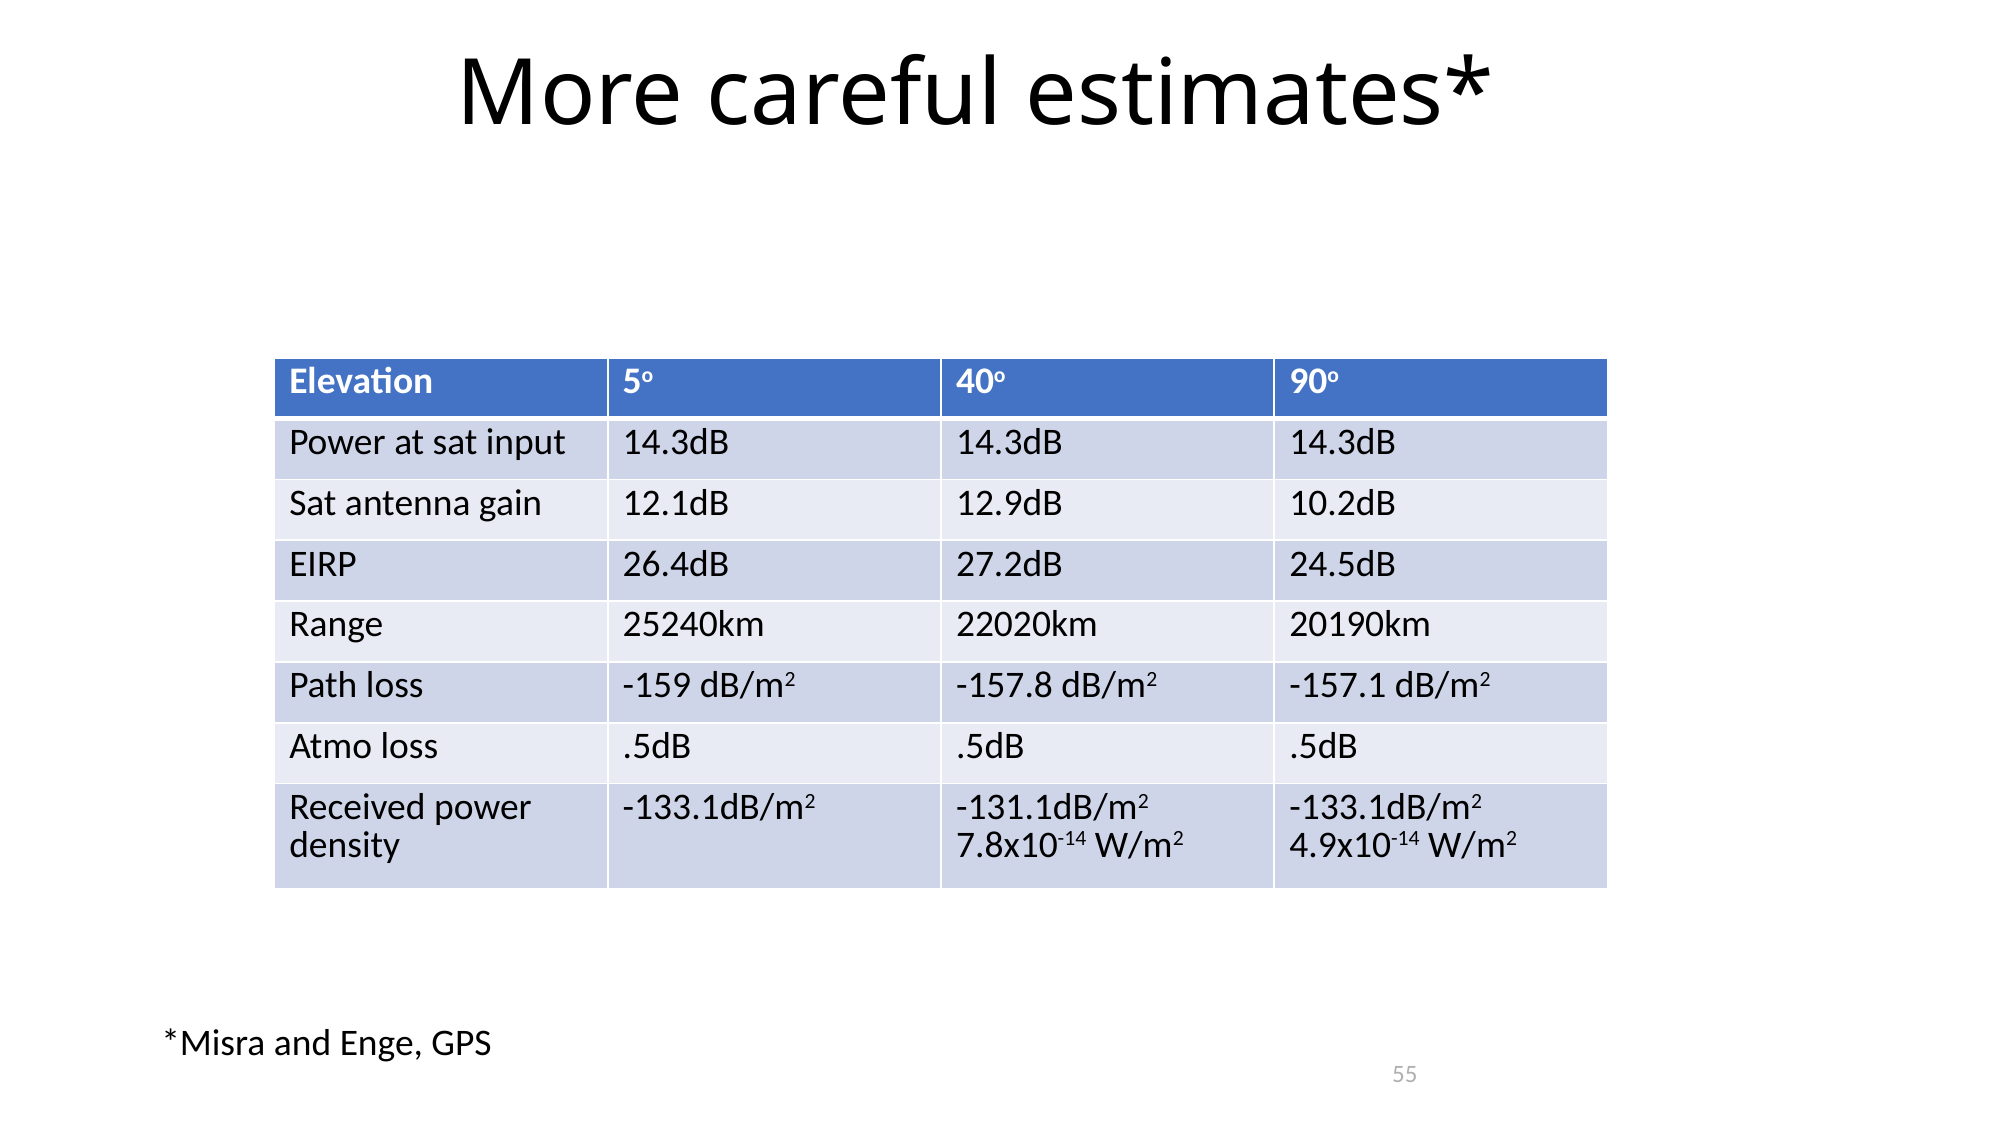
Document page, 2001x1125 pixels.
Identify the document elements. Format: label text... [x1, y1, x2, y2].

table_cell .5dB [609, 724, 940, 783]
table_cell Range [275, 602, 607, 661]
table_cell Sat antenna gain [275, 480, 607, 539]
table_cell .5dB [942, 724, 1273, 783]
table_cell 27.2dB [942, 541, 1273, 600]
table_cell Power at sat input [275, 421, 607, 479]
text_box *Misra and Enge, GPS [146, 1010, 672, 1071]
table_header Elevation [275, 359, 607, 416]
table_cell Received power density [275, 784, 607, 888]
table_cell -133.1dB/m2 [609, 784, 940, 888]
text_box More careful estimates* [30, 25, 1922, 151]
table_cell 25240km [609, 602, 940, 661]
table_cell -159 dB/m2 [609, 663, 940, 722]
table_header 40o [942, 359, 1273, 416]
table_cell -133.1dB/m2 4.9x10-14 W/m2 [1275, 784, 1607, 888]
table_cell -157.1 dB/m2 [1275, 663, 1607, 722]
table_cell 24.5dB [1275, 541, 1607, 600]
table_cell Path loss [275, 663, 607, 722]
table_cell 14.3dB [609, 421, 940, 479]
table_cell -157.8 dB/m2 [942, 663, 1273, 722]
table_cell 26.4dB [609, 541, 940, 600]
table_header 5o [609, 359, 940, 416]
table_cell 10.2dB [1275, 480, 1607, 539]
table_cell 20190km [1275, 602, 1607, 661]
table_cell 14.3dB [942, 421, 1273, 479]
table_cell 14.3dB [1275, 421, 1607, 479]
table_cell .5dB [1275, 724, 1607, 783]
table_cell 12.1dB [609, 480, 940, 539]
table_cell 22020km [942, 602, 1273, 661]
table_cell Atmo loss [275, 724, 607, 783]
slide_number 55 [1074, 890, 1425, 1125]
table_cell -131.1dB/m2 7.8x10-14 W/m2 [942, 784, 1273, 888]
table_cell EIRP [275, 541, 607, 600]
table_cell 12.9dB [942, 480, 1273, 539]
table_header 90o [1275, 359, 1607, 416]
